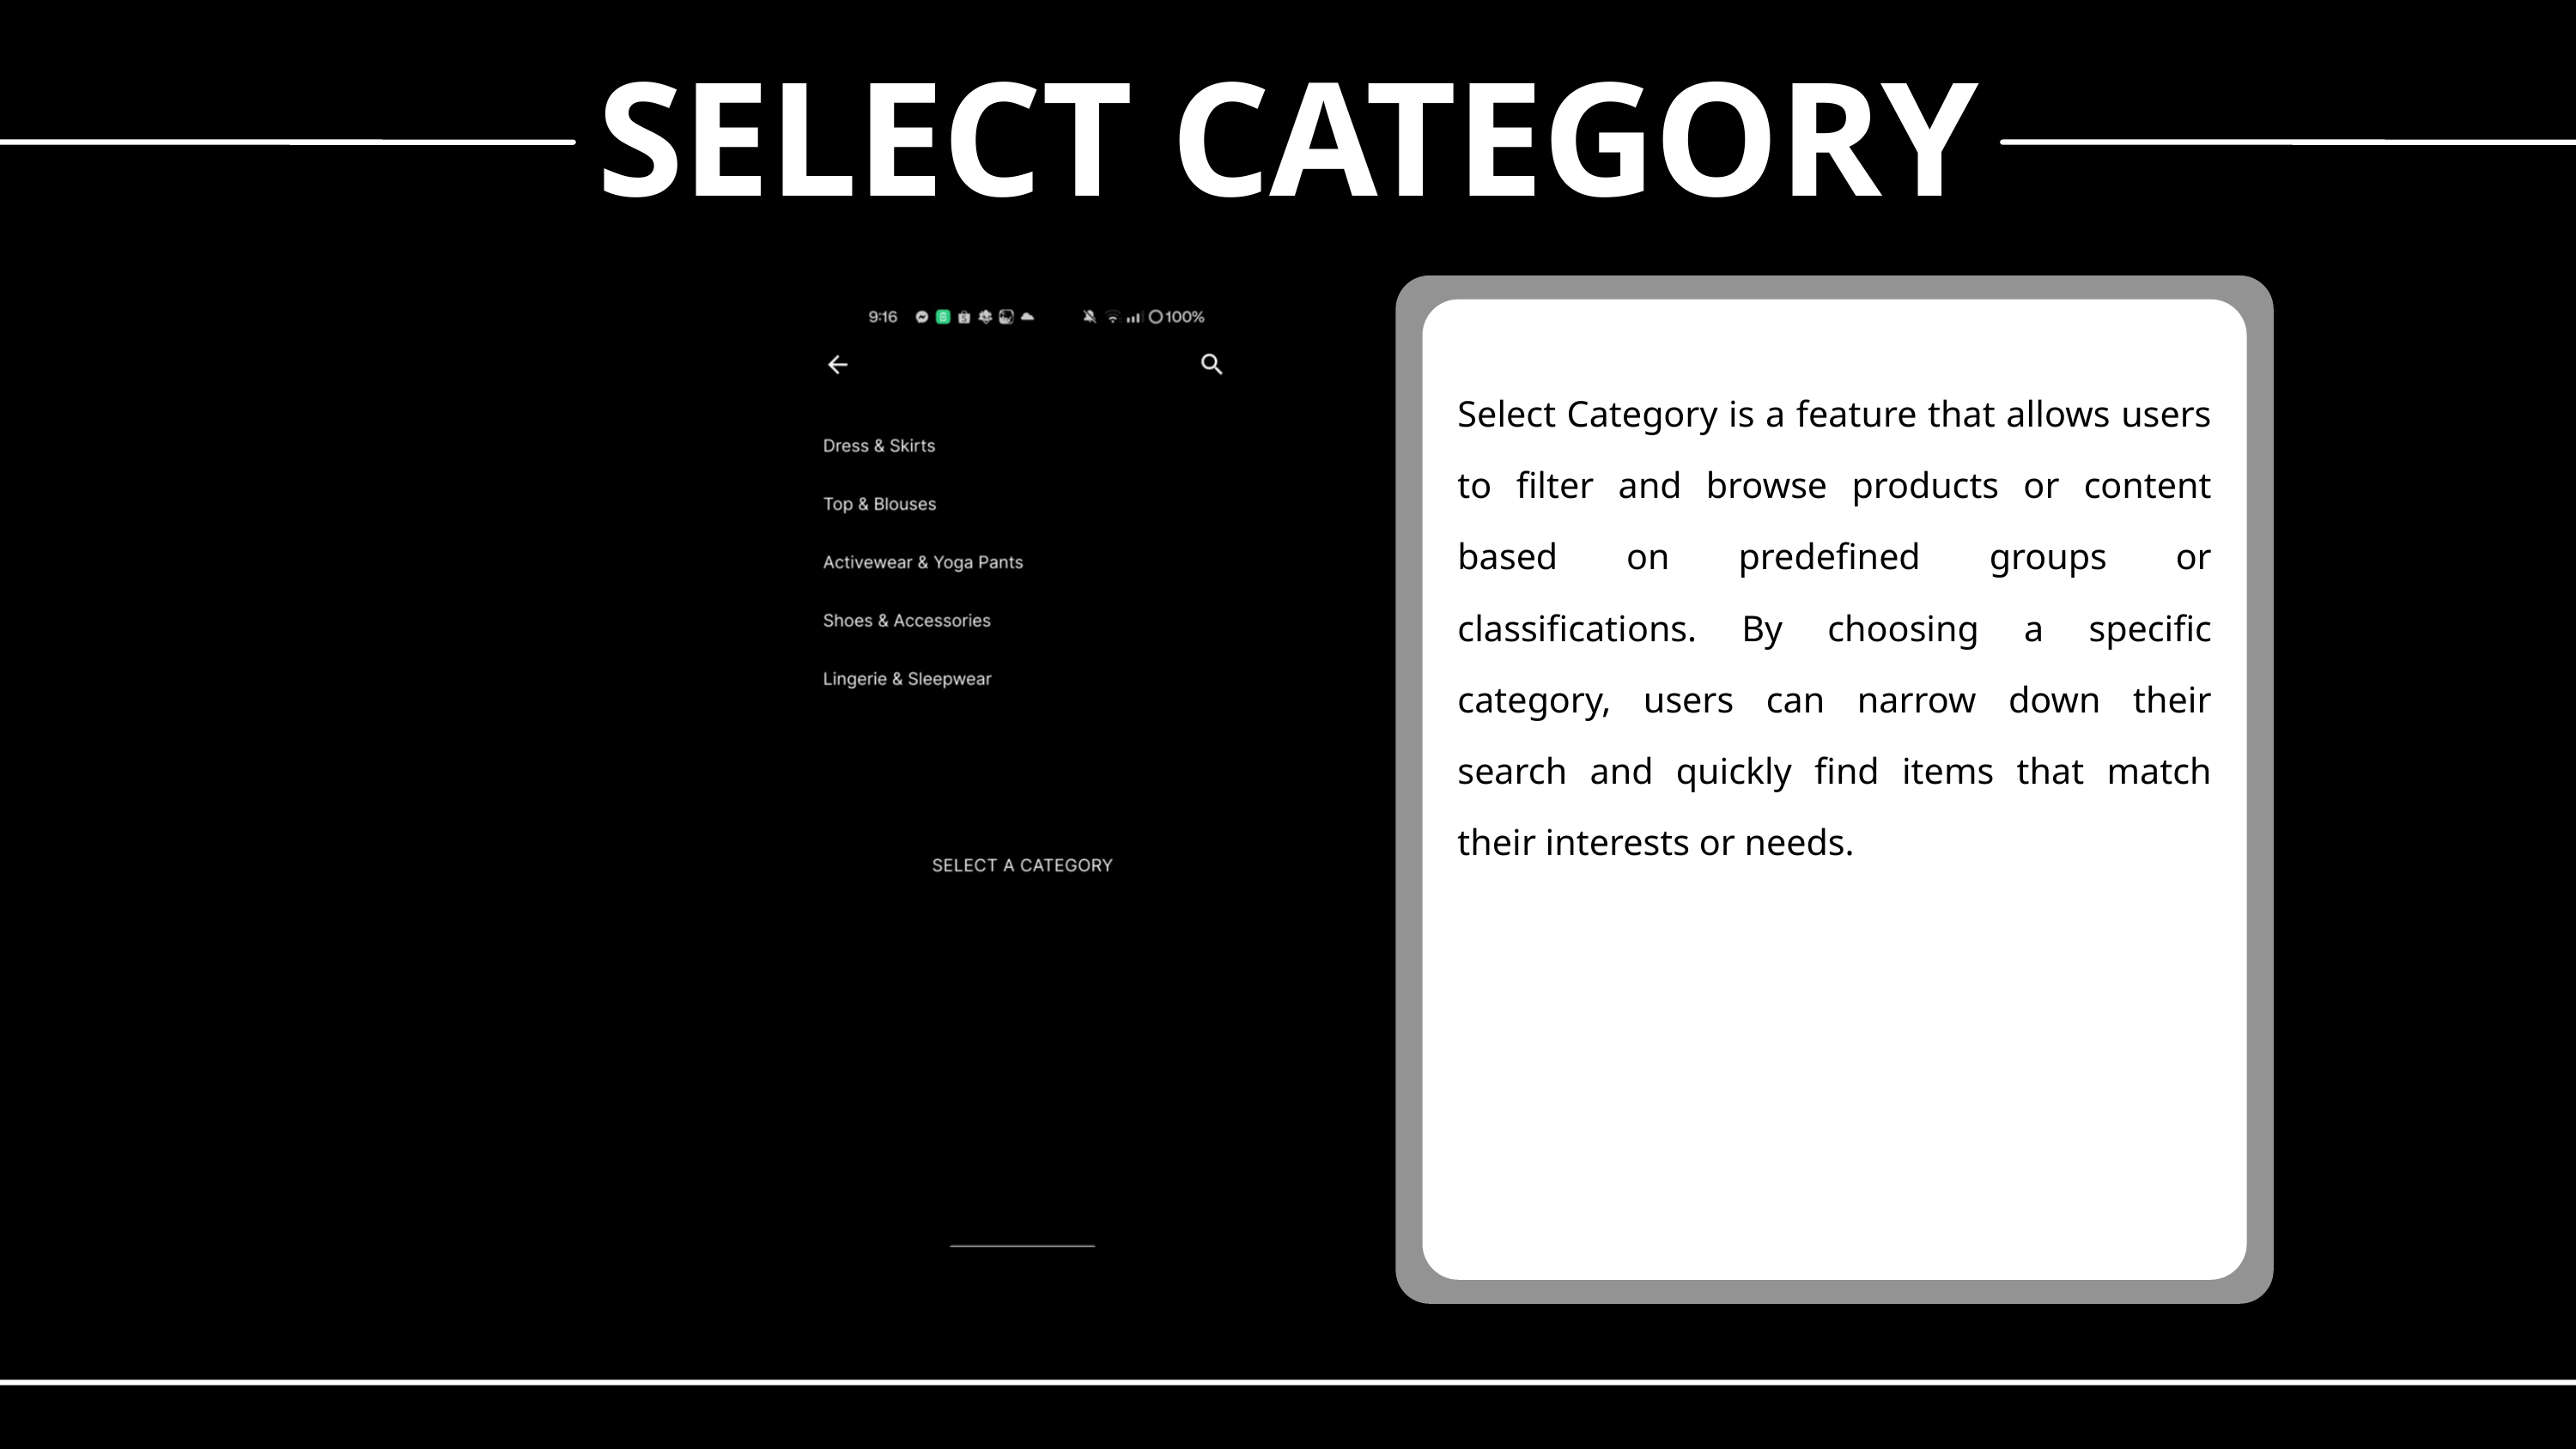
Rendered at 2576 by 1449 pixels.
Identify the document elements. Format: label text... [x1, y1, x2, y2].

text_box [804, 299, 1242, 1247]
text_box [1395, 275, 2275, 1304]
text_box SELECT CATEGORY [519, 70, 2057, 227]
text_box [1422, 299, 2247, 1280]
